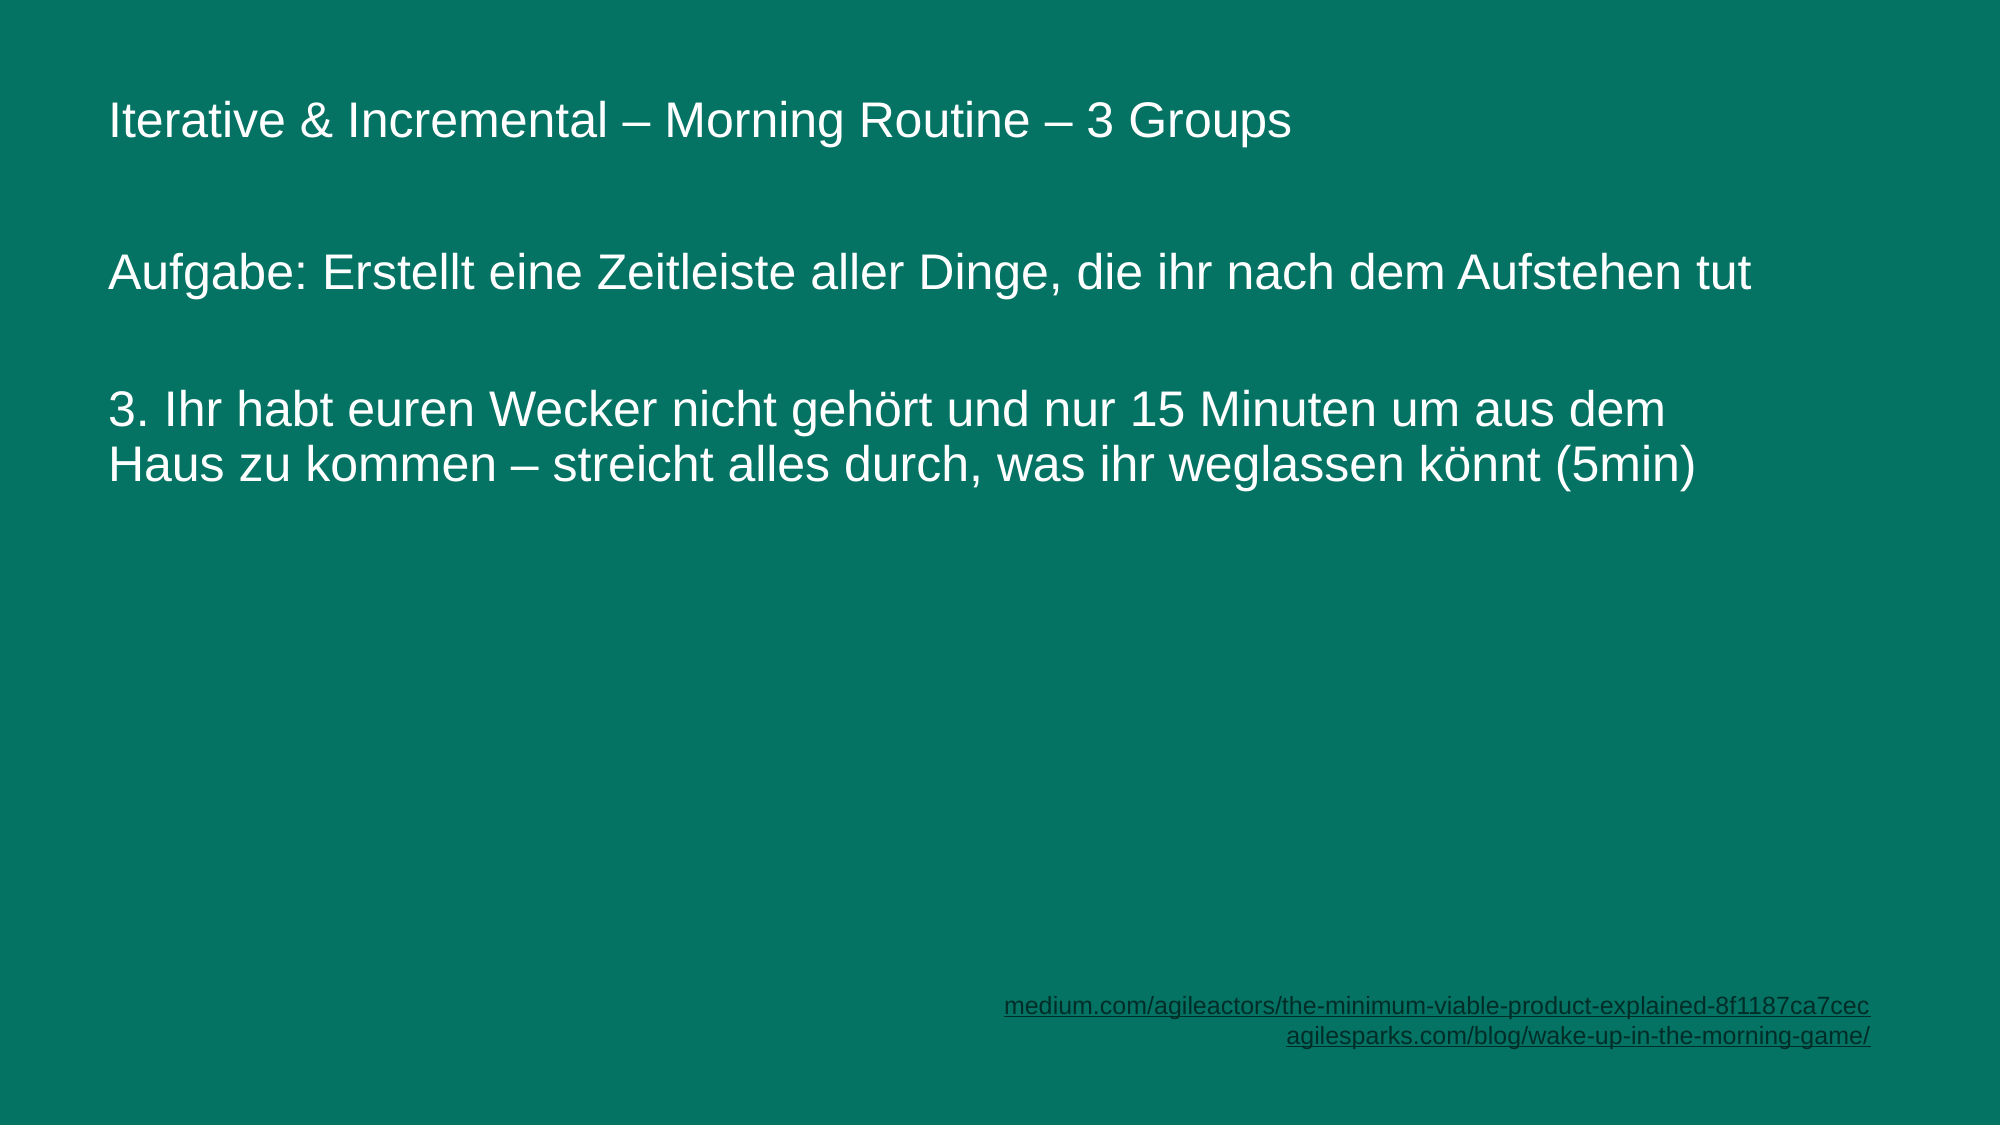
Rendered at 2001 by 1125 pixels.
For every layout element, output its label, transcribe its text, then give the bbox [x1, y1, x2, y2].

text_box medium.com/agileactors/the-minimum-viable-product-explained-8f1187ca7cec agilesparks.com/blog/wake-up-in-the-morning-game/ [549, 899, 1872, 1063]
title Iterative & Incremental – Morning Routine – 3 Groups [108, 94, 1377, 243]
list Aufgabe: Erstellt eine Zeitleiste aller Dinge, die ihr nach dem Aufstehen tut 3. Ihr habt euren Wecker nicht gehört und nur 15 Minuten um aus dem Haus zu kommen – streicht alles durch, was ihr weglassen könnt (5min) [108, 246, 1767, 981]
